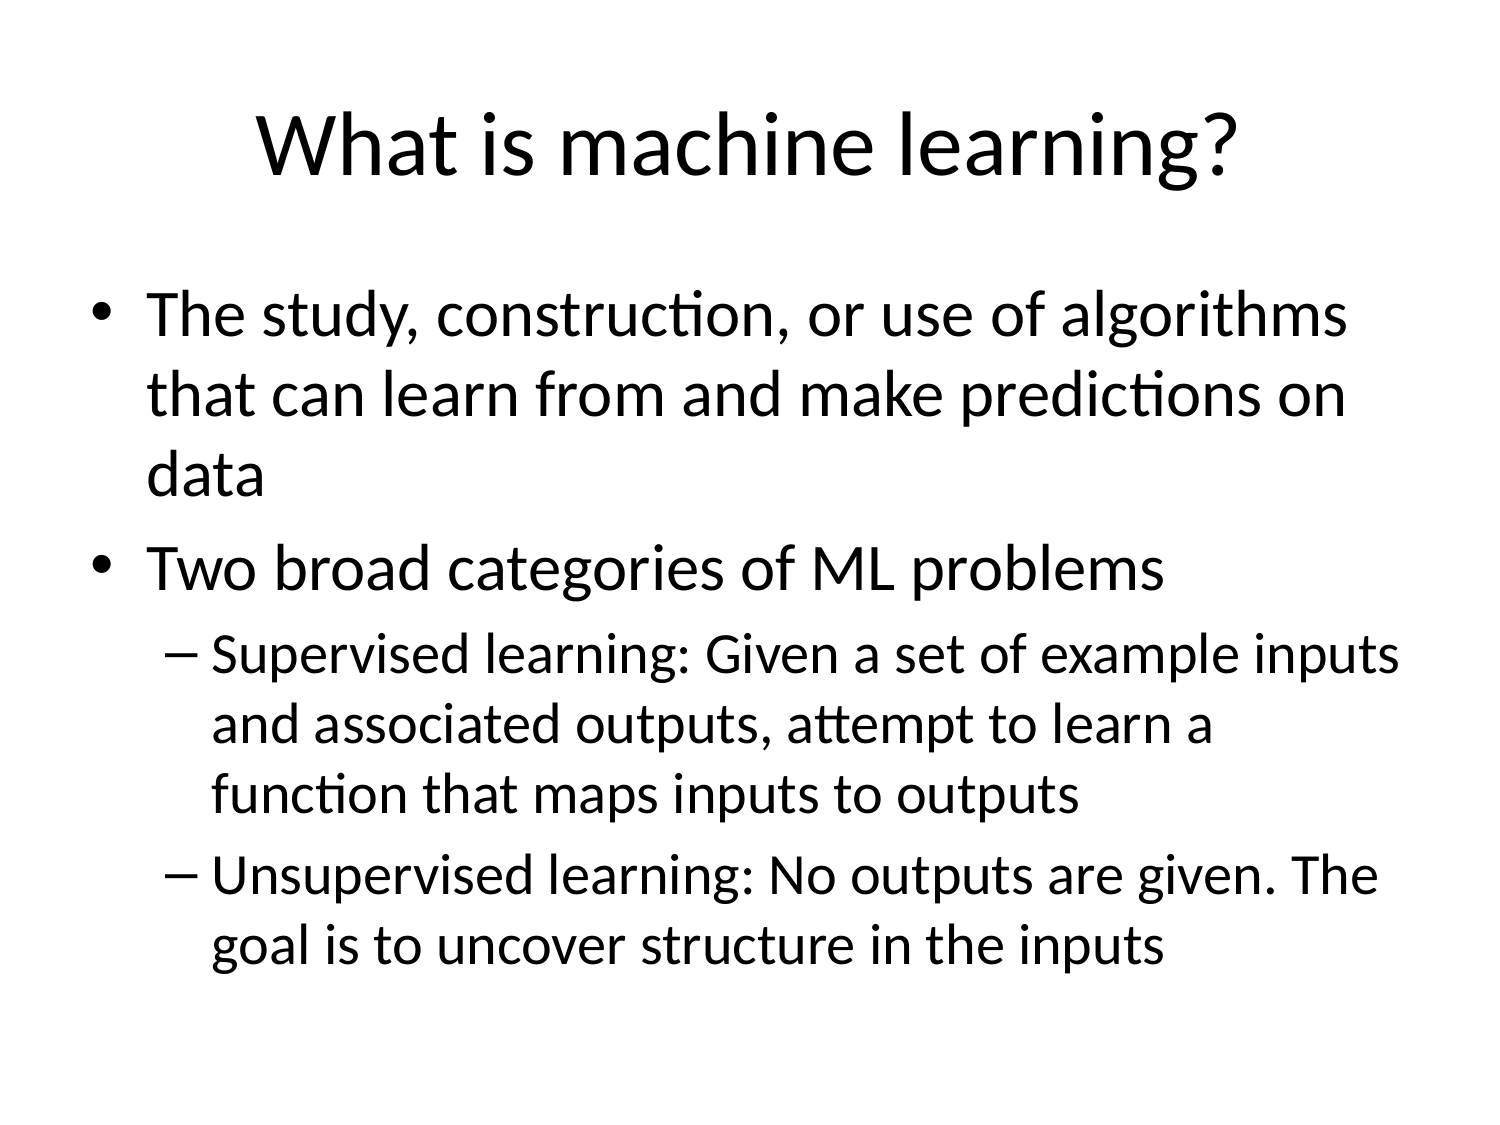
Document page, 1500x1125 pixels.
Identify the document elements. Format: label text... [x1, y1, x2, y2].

list The study, construction, or use of algorithms that can learn from and make predictions on data Two broad categories of ML problems Supervised learning: Given a set of example inputs and associated outputs, attempt to learn a function that maps inputs to outputs Unsupervised learning: No outputs are given. The goal is to uncover structure in the inputs [75, 262, 1425, 1005]
title What is machine learning? [75, 45, 1425, 233]
